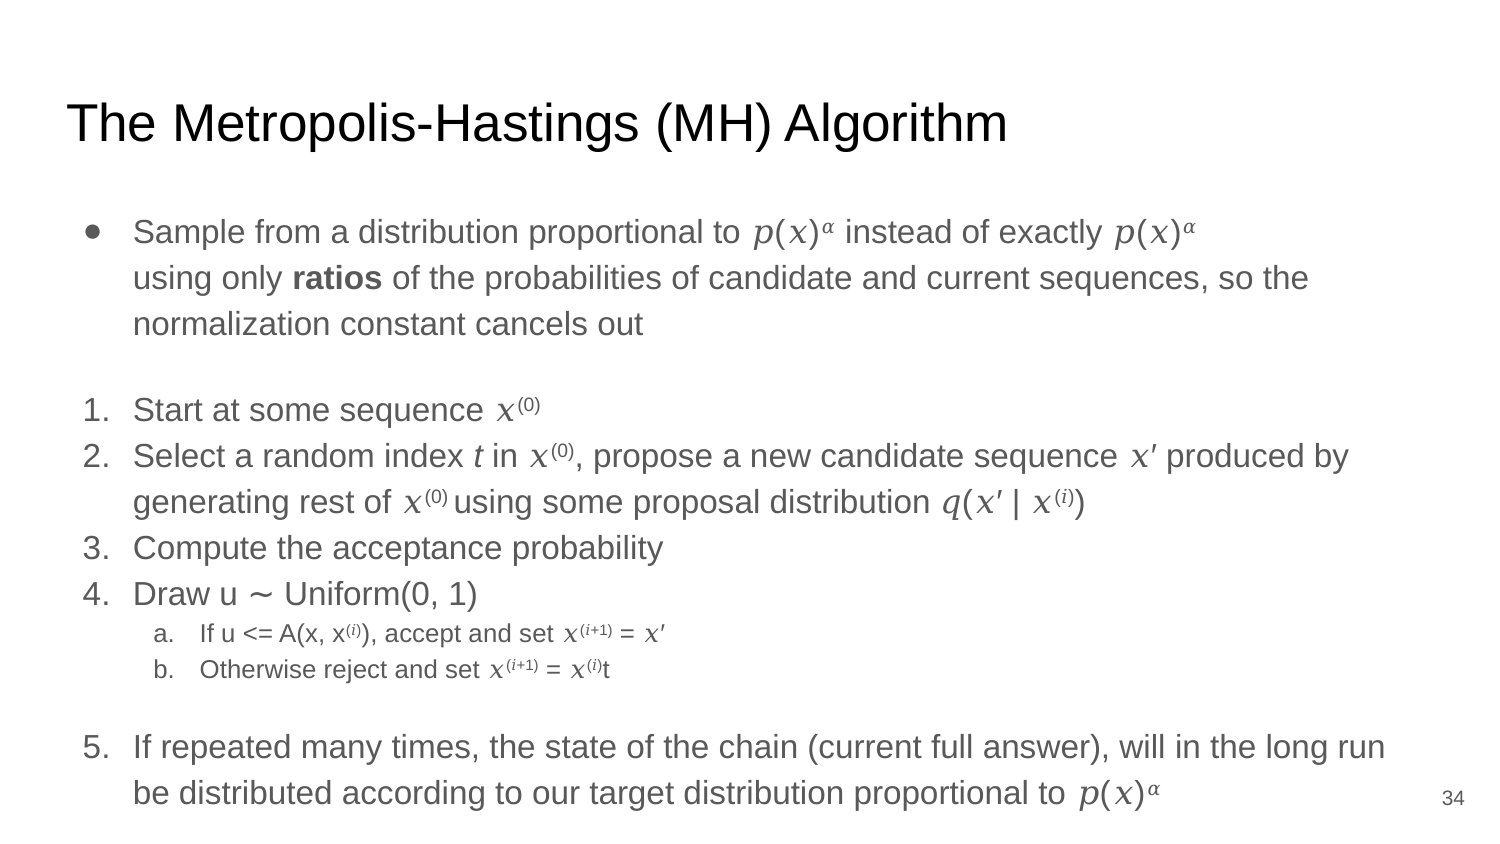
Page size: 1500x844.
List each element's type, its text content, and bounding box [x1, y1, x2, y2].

list Sample from a distribution proportional to 𝑝(𝑥)𝛼 instead of exactly 𝑝(𝑥)𝛼 using only ratios of the probabilities of candidate and current sequences, so the normalization constant cancels out Start at some sequence 𝑥(0) Select a random index t in 𝑥(0), propose a new candidate sequence 𝑥′ produced by generating rest of 𝑥(0) using some proposal distribution 𝑞(𝑥′ | 𝑥(𝑖)) Compute the acceptance probability Draw u ∼ Uniform(0, 1) If u <= A(x, x(𝑖)), accept and set 𝑥(𝑖+1) = 𝑥′ Otherwise reject and set 𝑥(𝑖+1) = 𝑥(𝑖)t If repeated many times, the state of the chain (current full answer), will in the long run be distributed according to our target distribution proportional to 𝑝(𝑥)𝛼 [51, 189, 1449, 830]
title The Metropolis-Hastings (MH) Algorithm [51, 72, 1449, 167]
slide_number ‹#› [1389, 764, 1480, 830]
